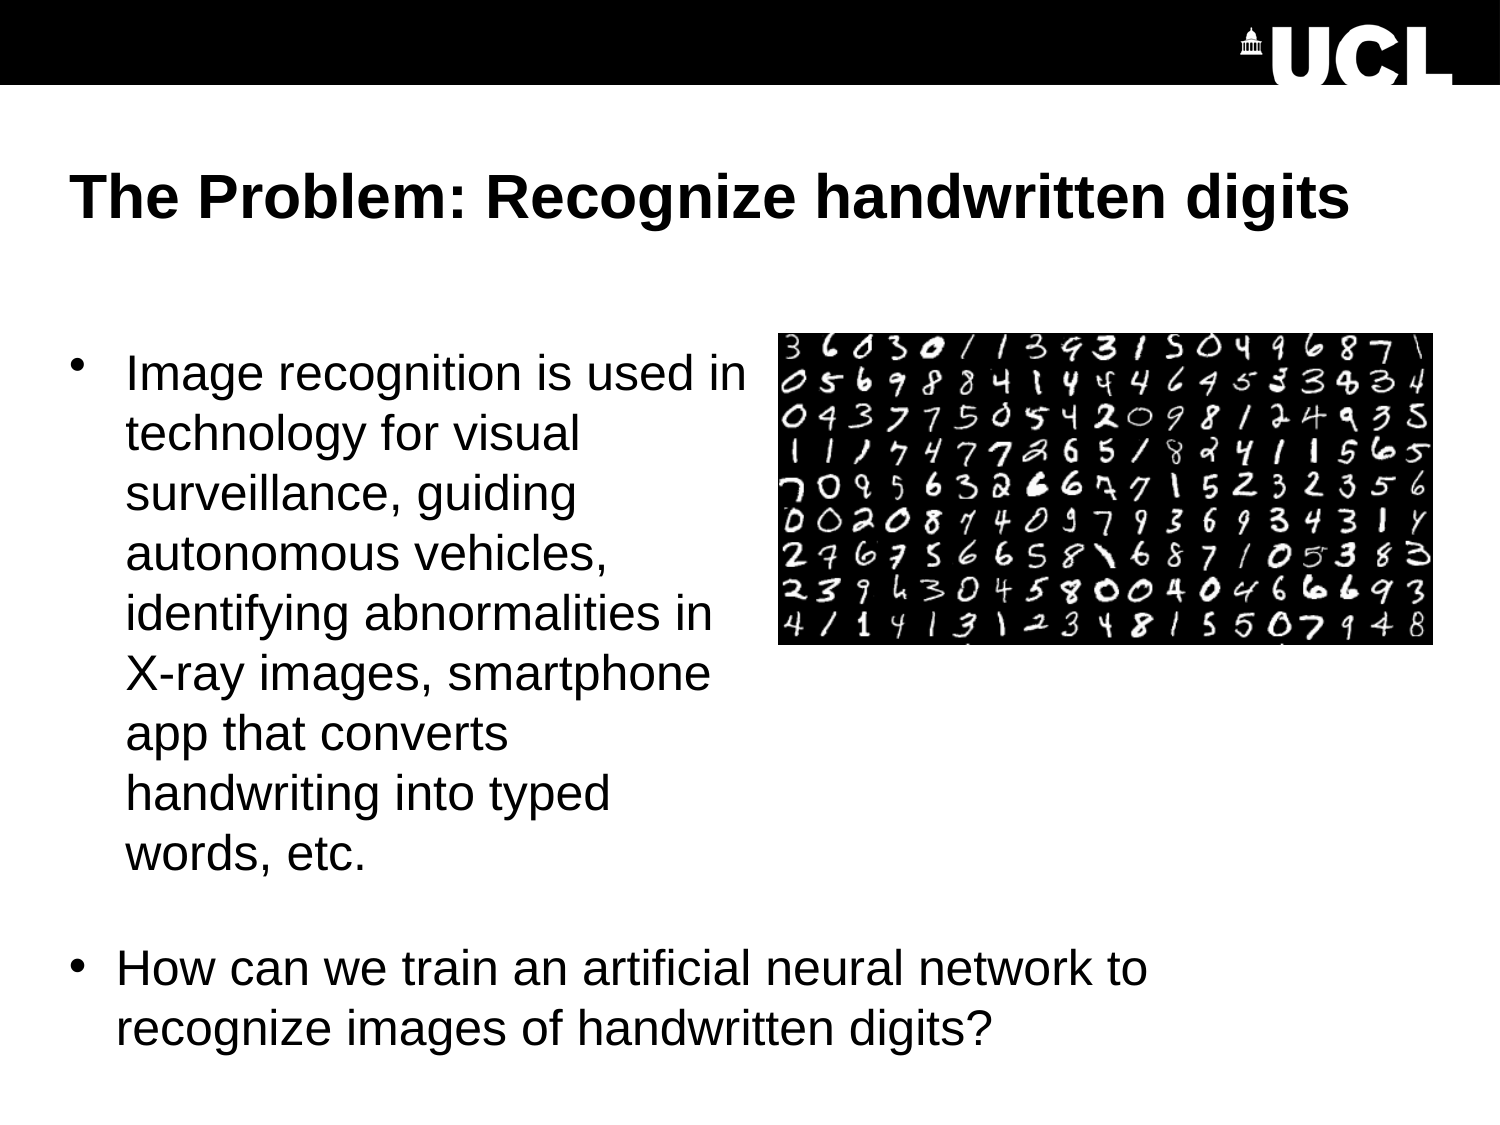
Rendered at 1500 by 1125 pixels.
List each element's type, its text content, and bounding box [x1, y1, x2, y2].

picture [778, 333, 1433, 645]
title The Problem: Recognize handwritten digits [54, 148, 1447, 362]
picture [0, 0, 1500, 85]
list Image recognition is used in technology for visual surveillance, guiding autonomous vehicles, identifying abnormalities in X-ray images, smartphone app that converts handwriting into typed words, etc. [54, 332, 764, 900]
text_box How can we train an artificial neural network to recognize images of handwritten digits? [54, 928, 1353, 1123]
